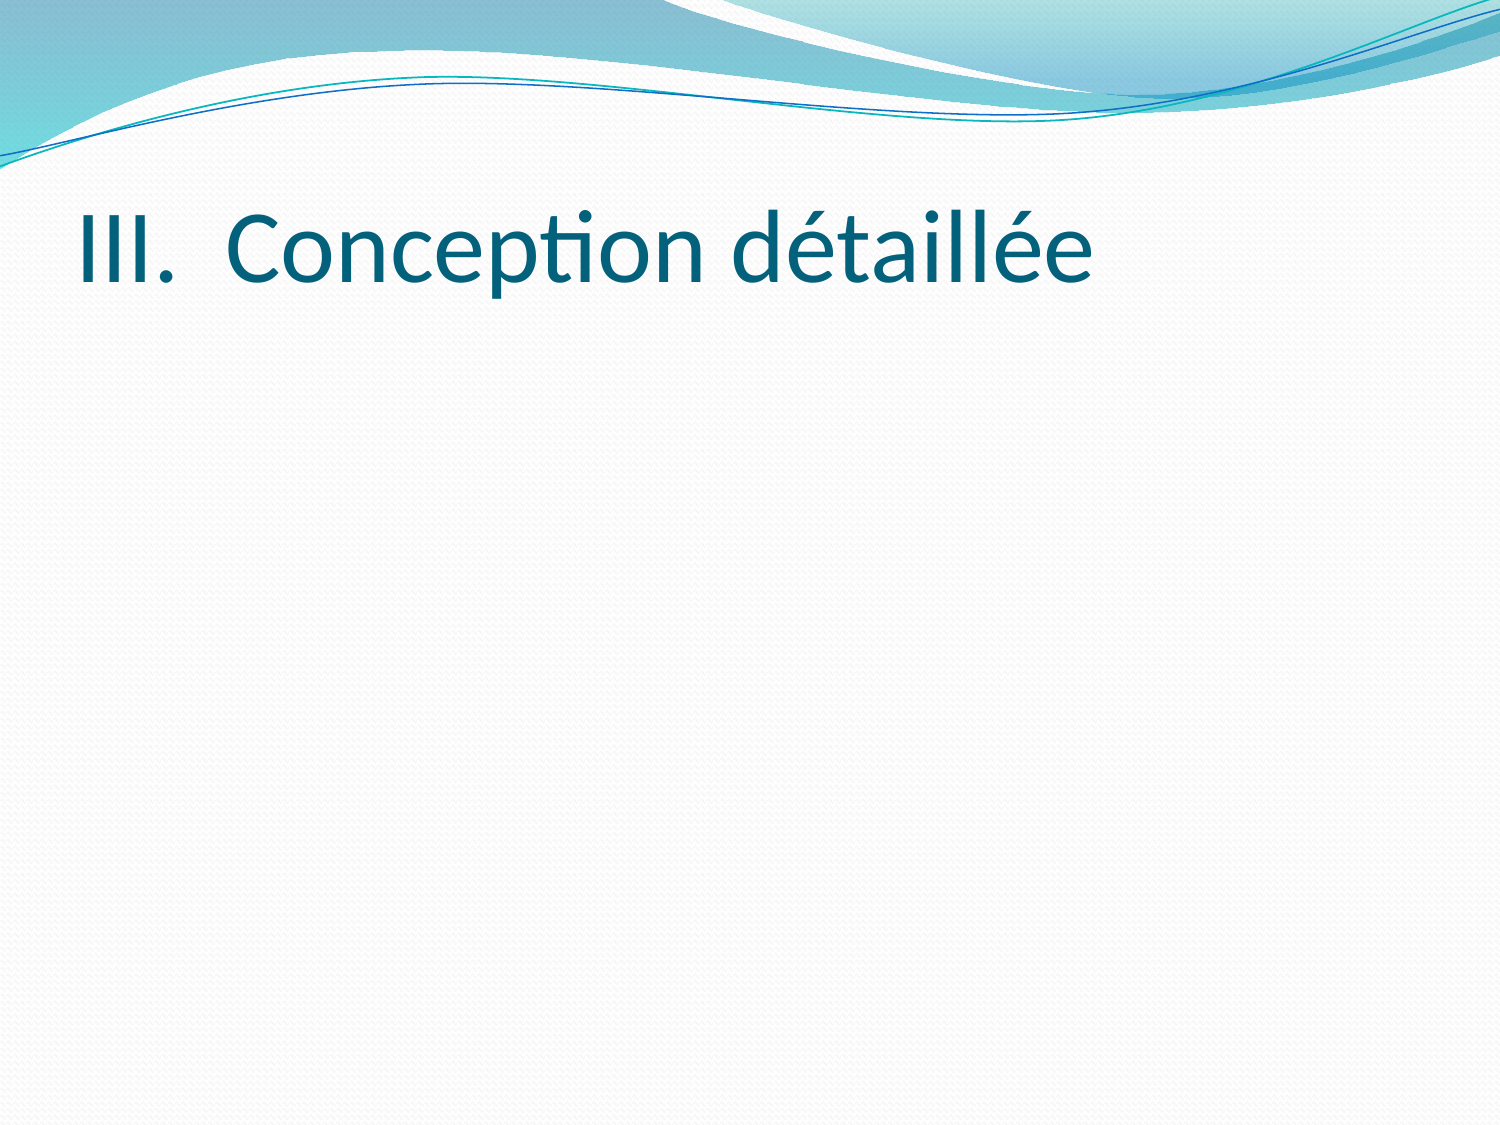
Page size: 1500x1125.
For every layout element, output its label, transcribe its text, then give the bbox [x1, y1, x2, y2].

title III. Conception détaillée [75, 115, 1425, 303]
